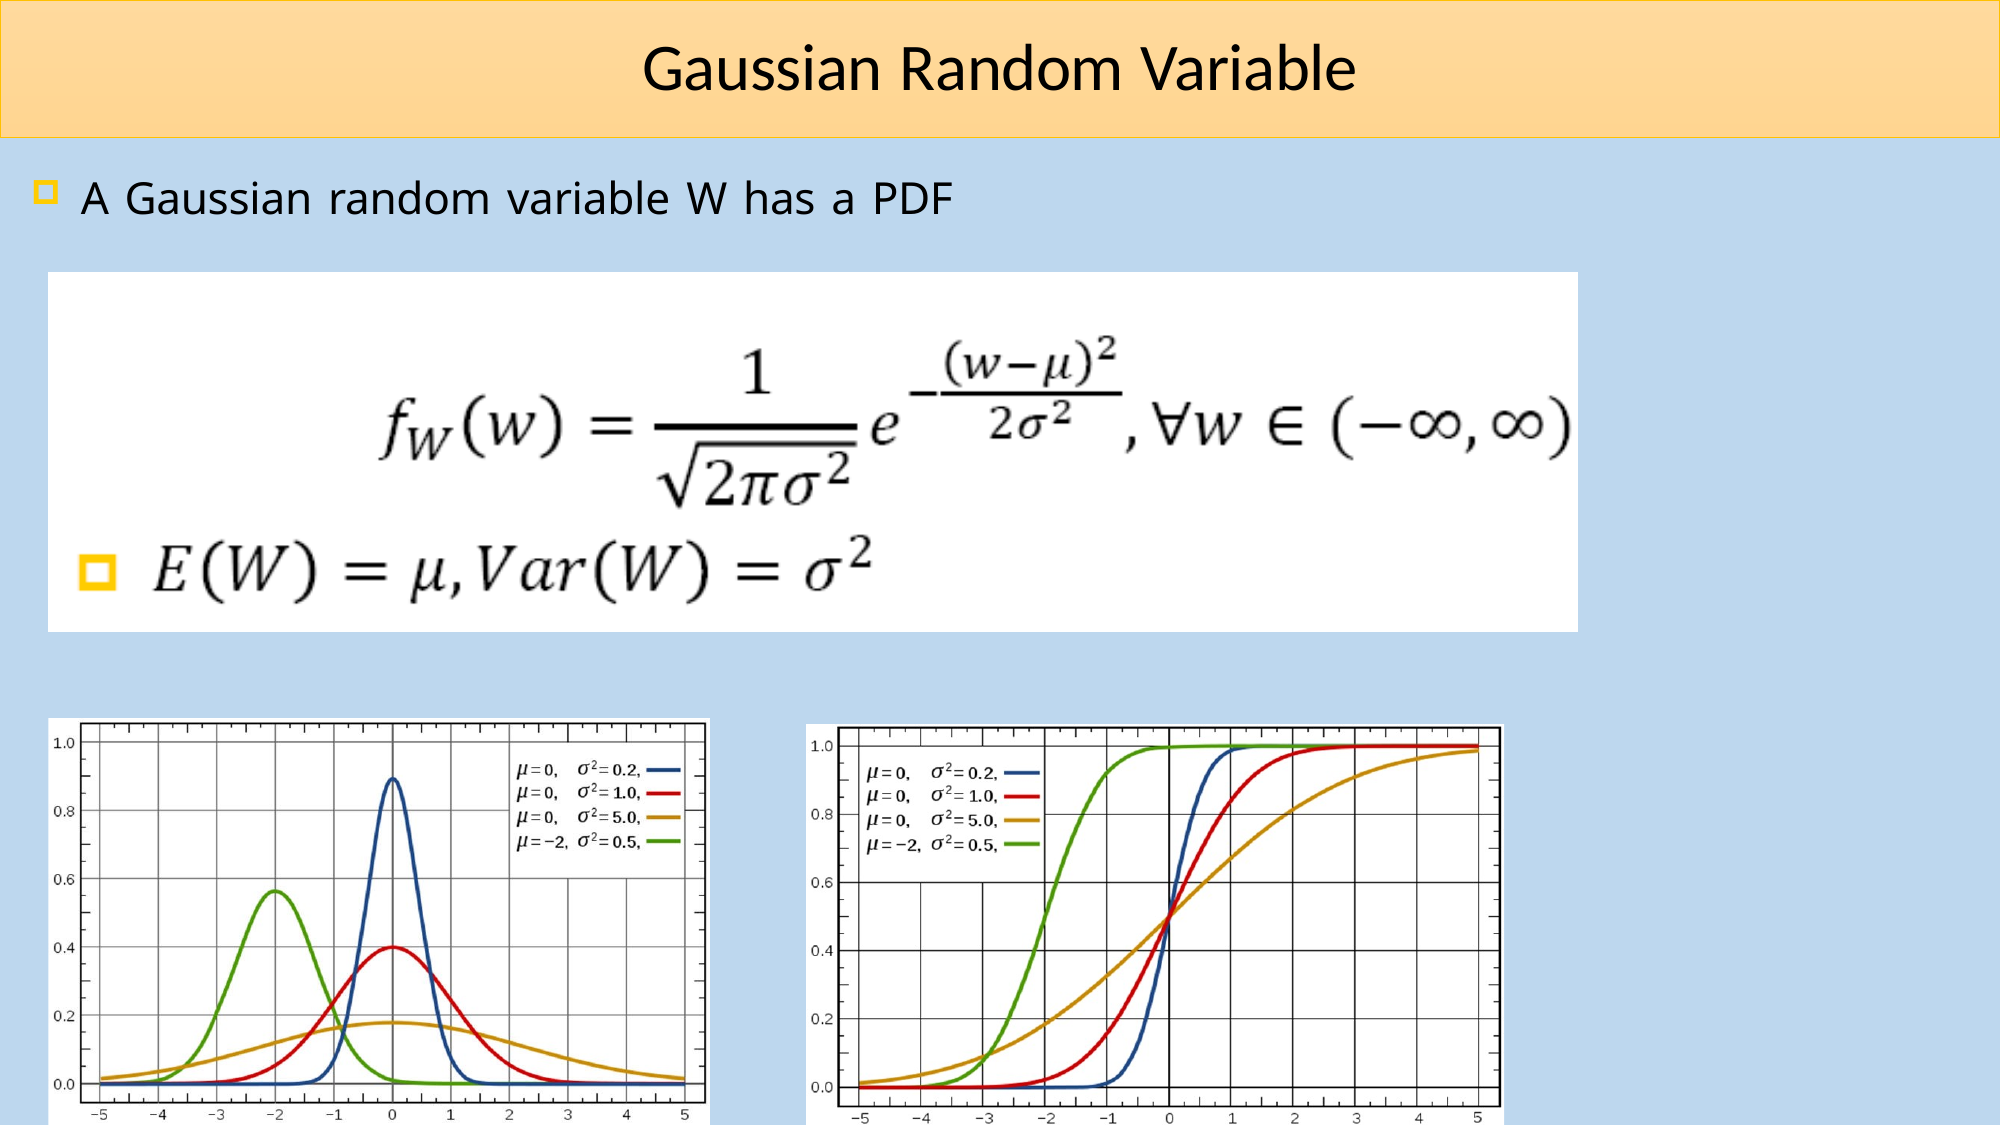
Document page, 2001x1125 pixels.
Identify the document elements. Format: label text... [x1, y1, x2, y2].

picture [48, 272, 1578, 632]
text_box A Gaussian random variable W has a PDF [29, 170, 1004, 224]
text_box [48, 718, 710, 1125]
text_box [806, 724, 1505, 1125]
title Gaussian Random Variable [0, 0, 2000, 138]
